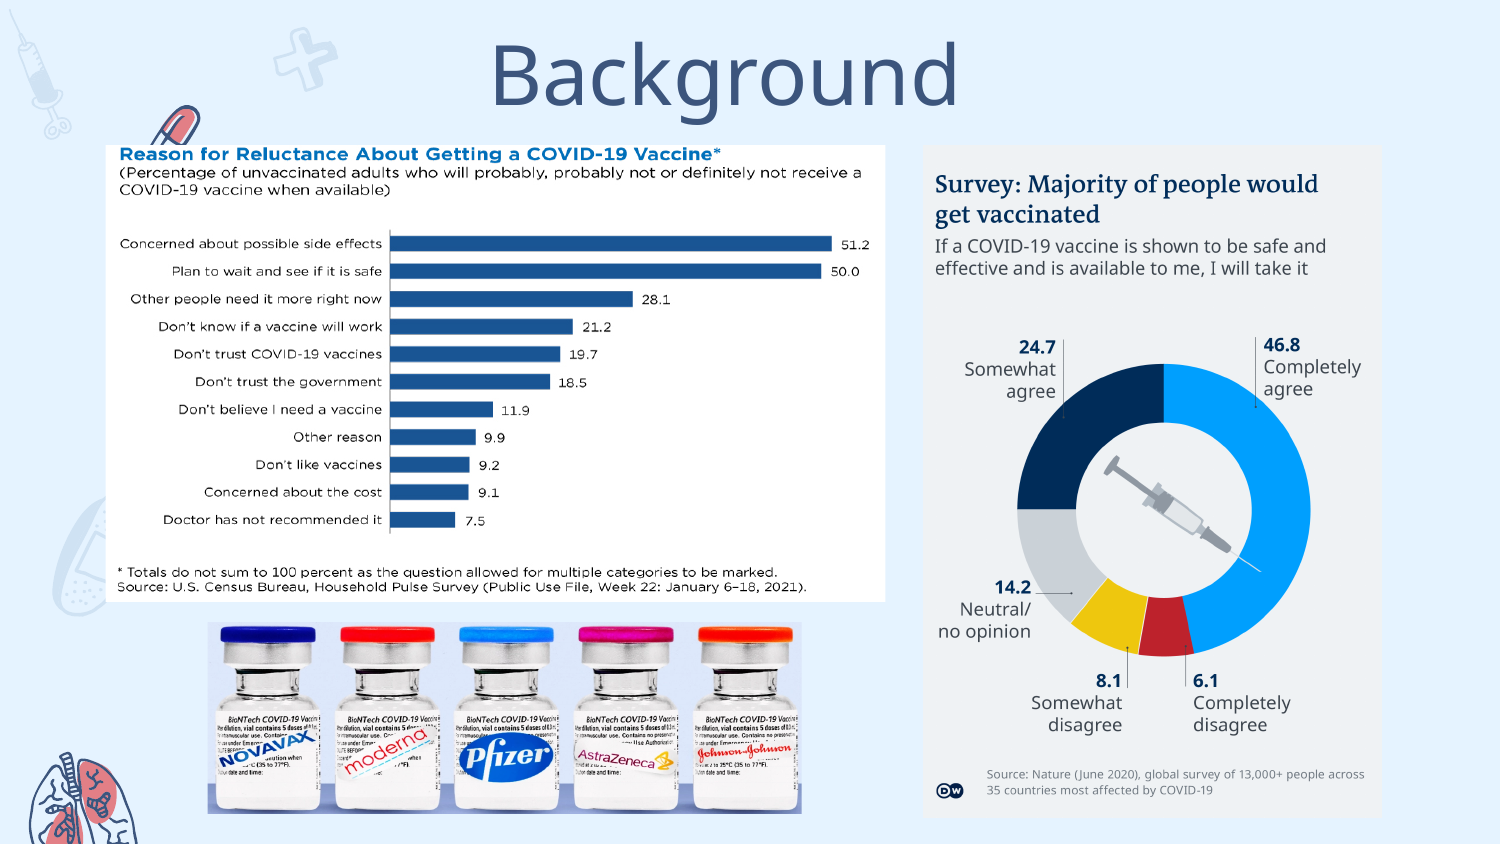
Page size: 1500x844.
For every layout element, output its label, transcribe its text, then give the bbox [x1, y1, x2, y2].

picture [105, 145, 886, 602]
title Background [461, 13, 989, 138]
picture [922, 145, 1383, 818]
picture [207, 622, 802, 814]
